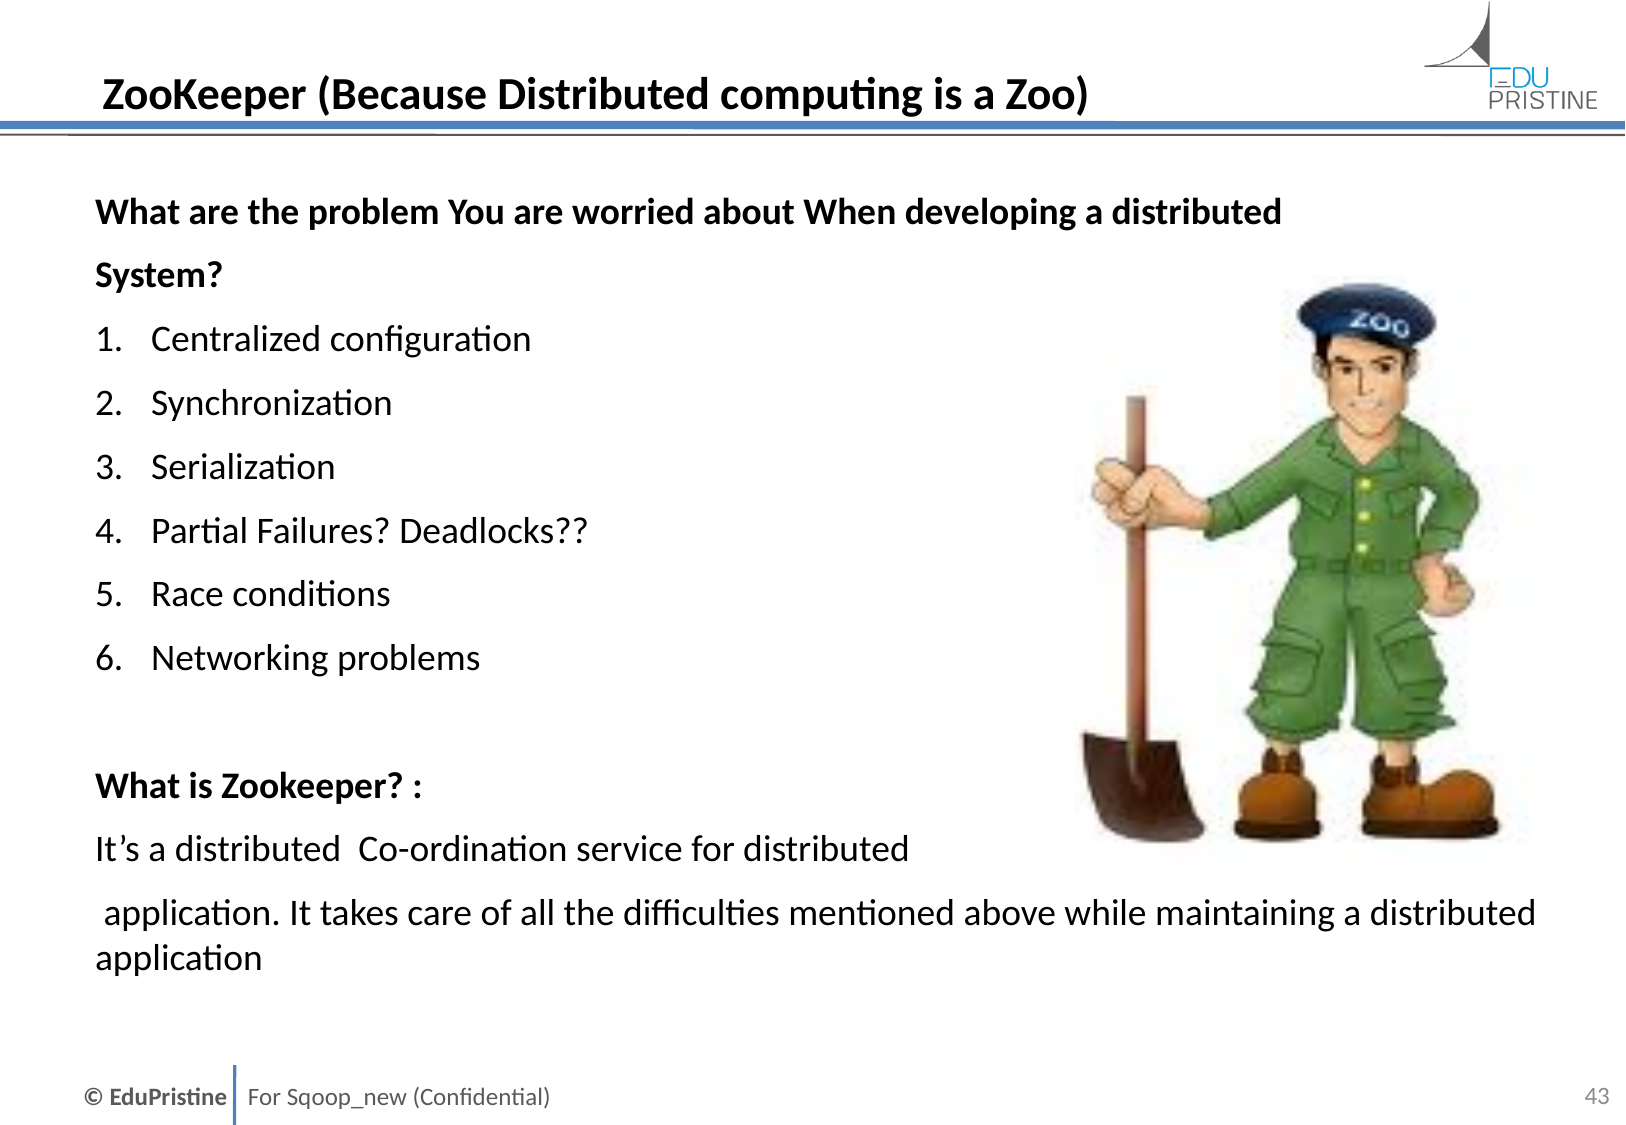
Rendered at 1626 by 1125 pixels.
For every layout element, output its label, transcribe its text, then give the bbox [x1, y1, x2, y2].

slide_number 42 [1543, 1065, 1625, 1125]
picture [1424, 1, 1597, 109]
title ZooKeeper (Because Distributed computing is a Zoo) [87, 10, 1416, 126]
picture [1074, 274, 1551, 863]
list What are the problem You are worried about When developing a distributed System? Centralized configuration Synchronization Serialization Partial Failures? Deadlocks?? Race conditions Networking problems What is Zookeeper? : It’s a distributed Co-ordination service for distributed application. It takes care of all the difficulties mentioned above while maintaining a distributed application [87, 179, 1550, 1007]
